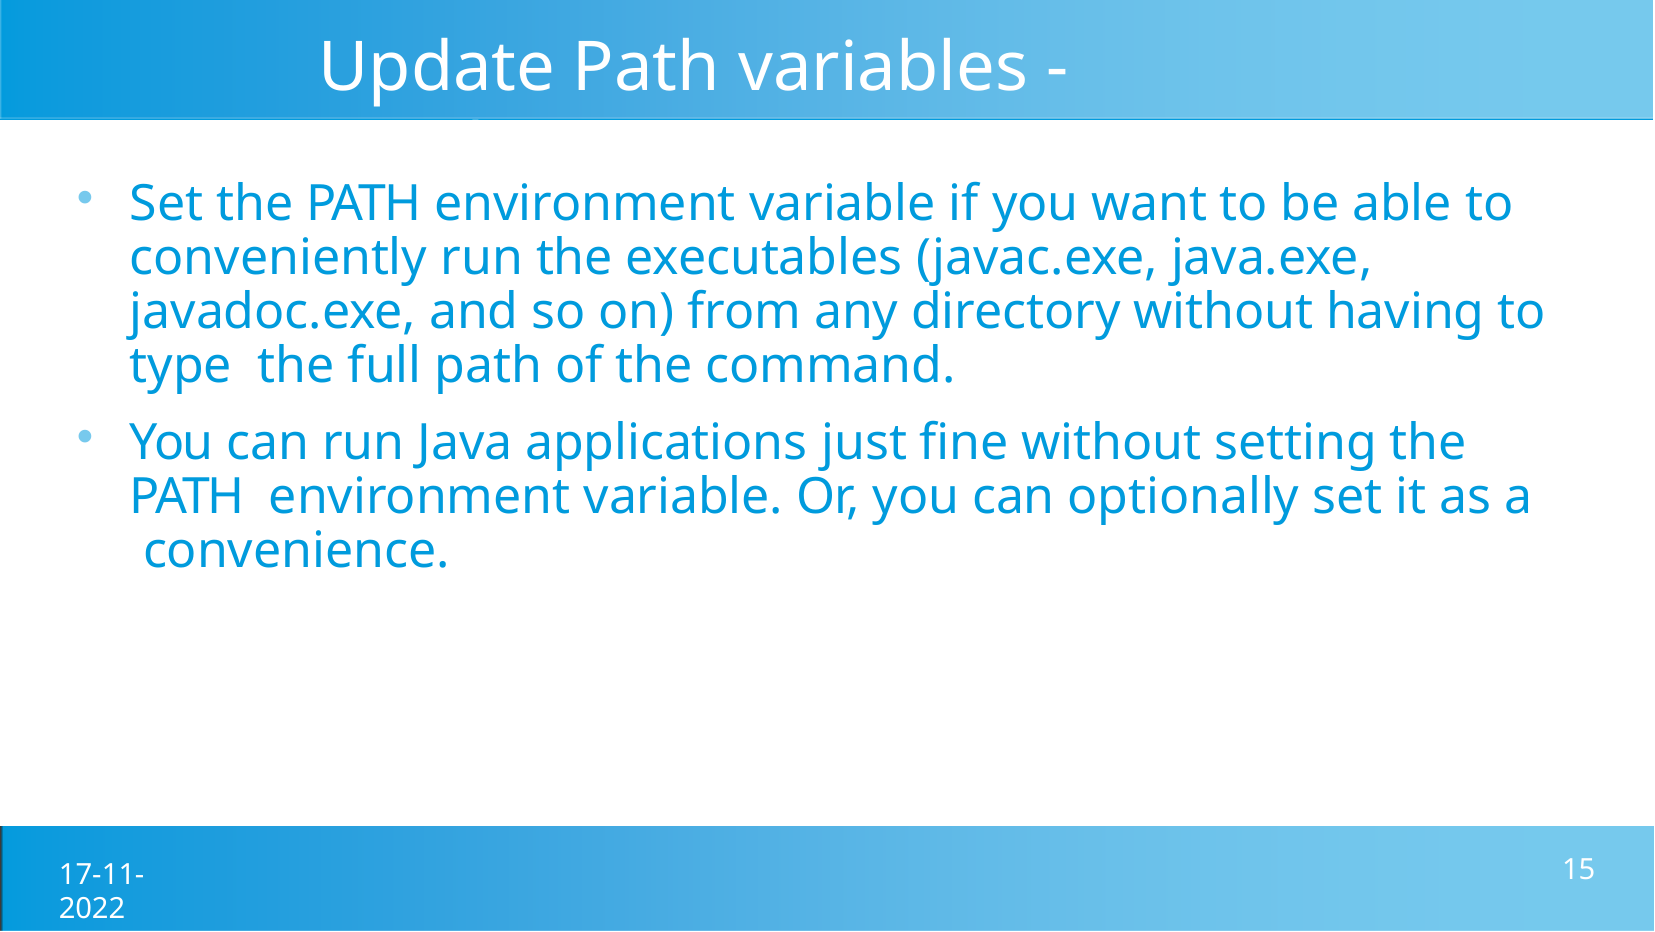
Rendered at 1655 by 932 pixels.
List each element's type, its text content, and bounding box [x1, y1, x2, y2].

slide_number 10 [1555, 856, 1601, 932]
title Update Path variables - Windows [316, 19, 1337, 167]
text_box Set the PATH environment variable if you want to be able to conveniently run the executables (javac.exe, java.exe, javadoc.exe, and so on) from any directory without having to type the full path of the command. You can run Java applications just fine without setting the PATH environment variable. Or, you can optionally set it as a convenience. [74, 167, 1574, 578]
picture [95, 826, 1654, 931]
picture [93, 0, 1653, 118]
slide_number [56, 856, 208, 932]
